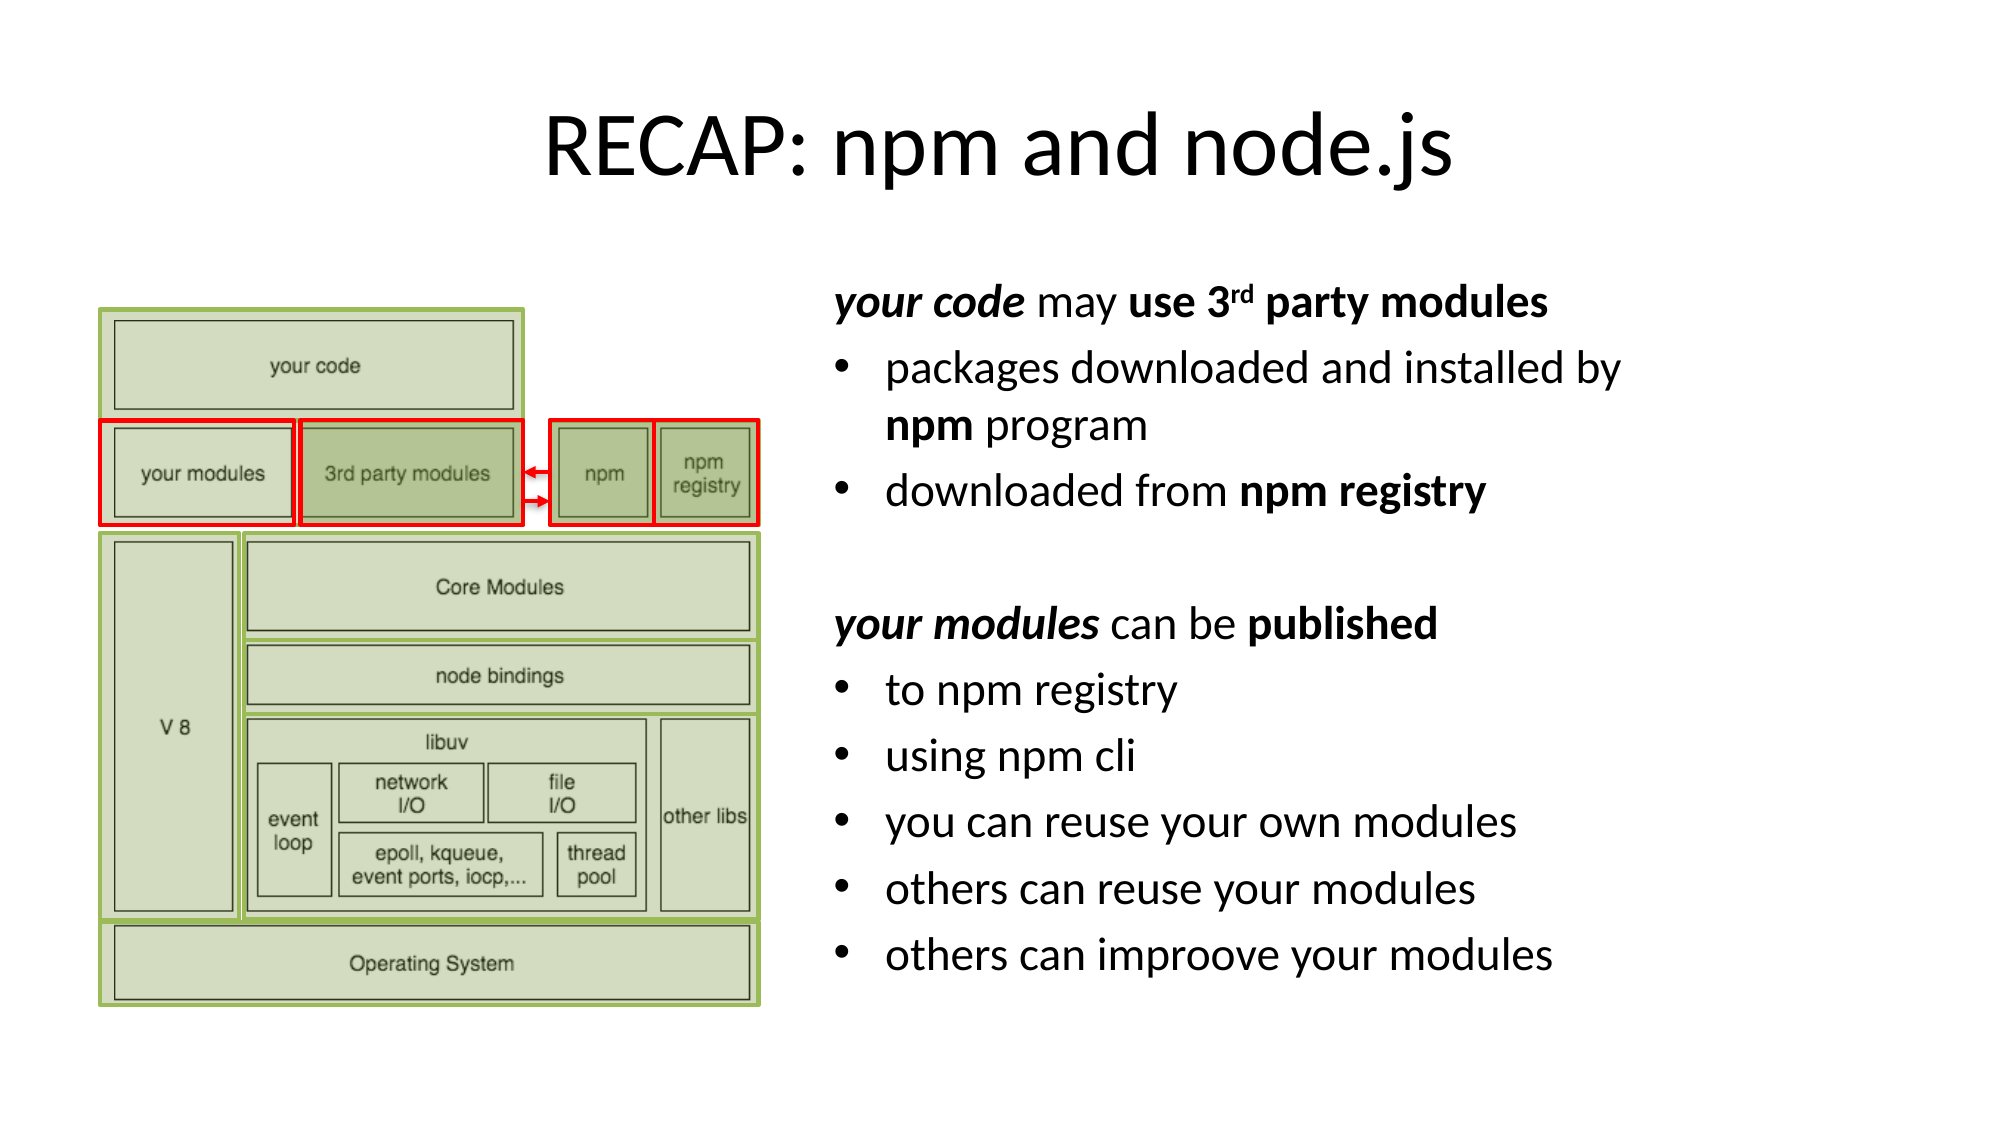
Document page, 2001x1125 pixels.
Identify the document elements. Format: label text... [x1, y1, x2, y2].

list your code may use 3rd party modules packages downloaded and installed by npm program downloaded from npm registry your modules can be published to npm registry using npm cli you can reuse your own modules others can reuse your modules others can improove your modules [818, 262, 1675, 1005]
text_box [757, 531, 761, 638]
text_box [98, 307, 525, 418]
text_box [757, 638, 761, 716]
text_box [98, 920, 111, 1007]
text_box [756, 920, 761, 1007]
text_box [98, 418, 109, 527]
text_box [98, 531, 109, 920]
text_box [757, 716, 761, 920]
title RECAP: npm and node.js [99, 45, 1900, 233]
picture [114, 320, 752, 1003]
